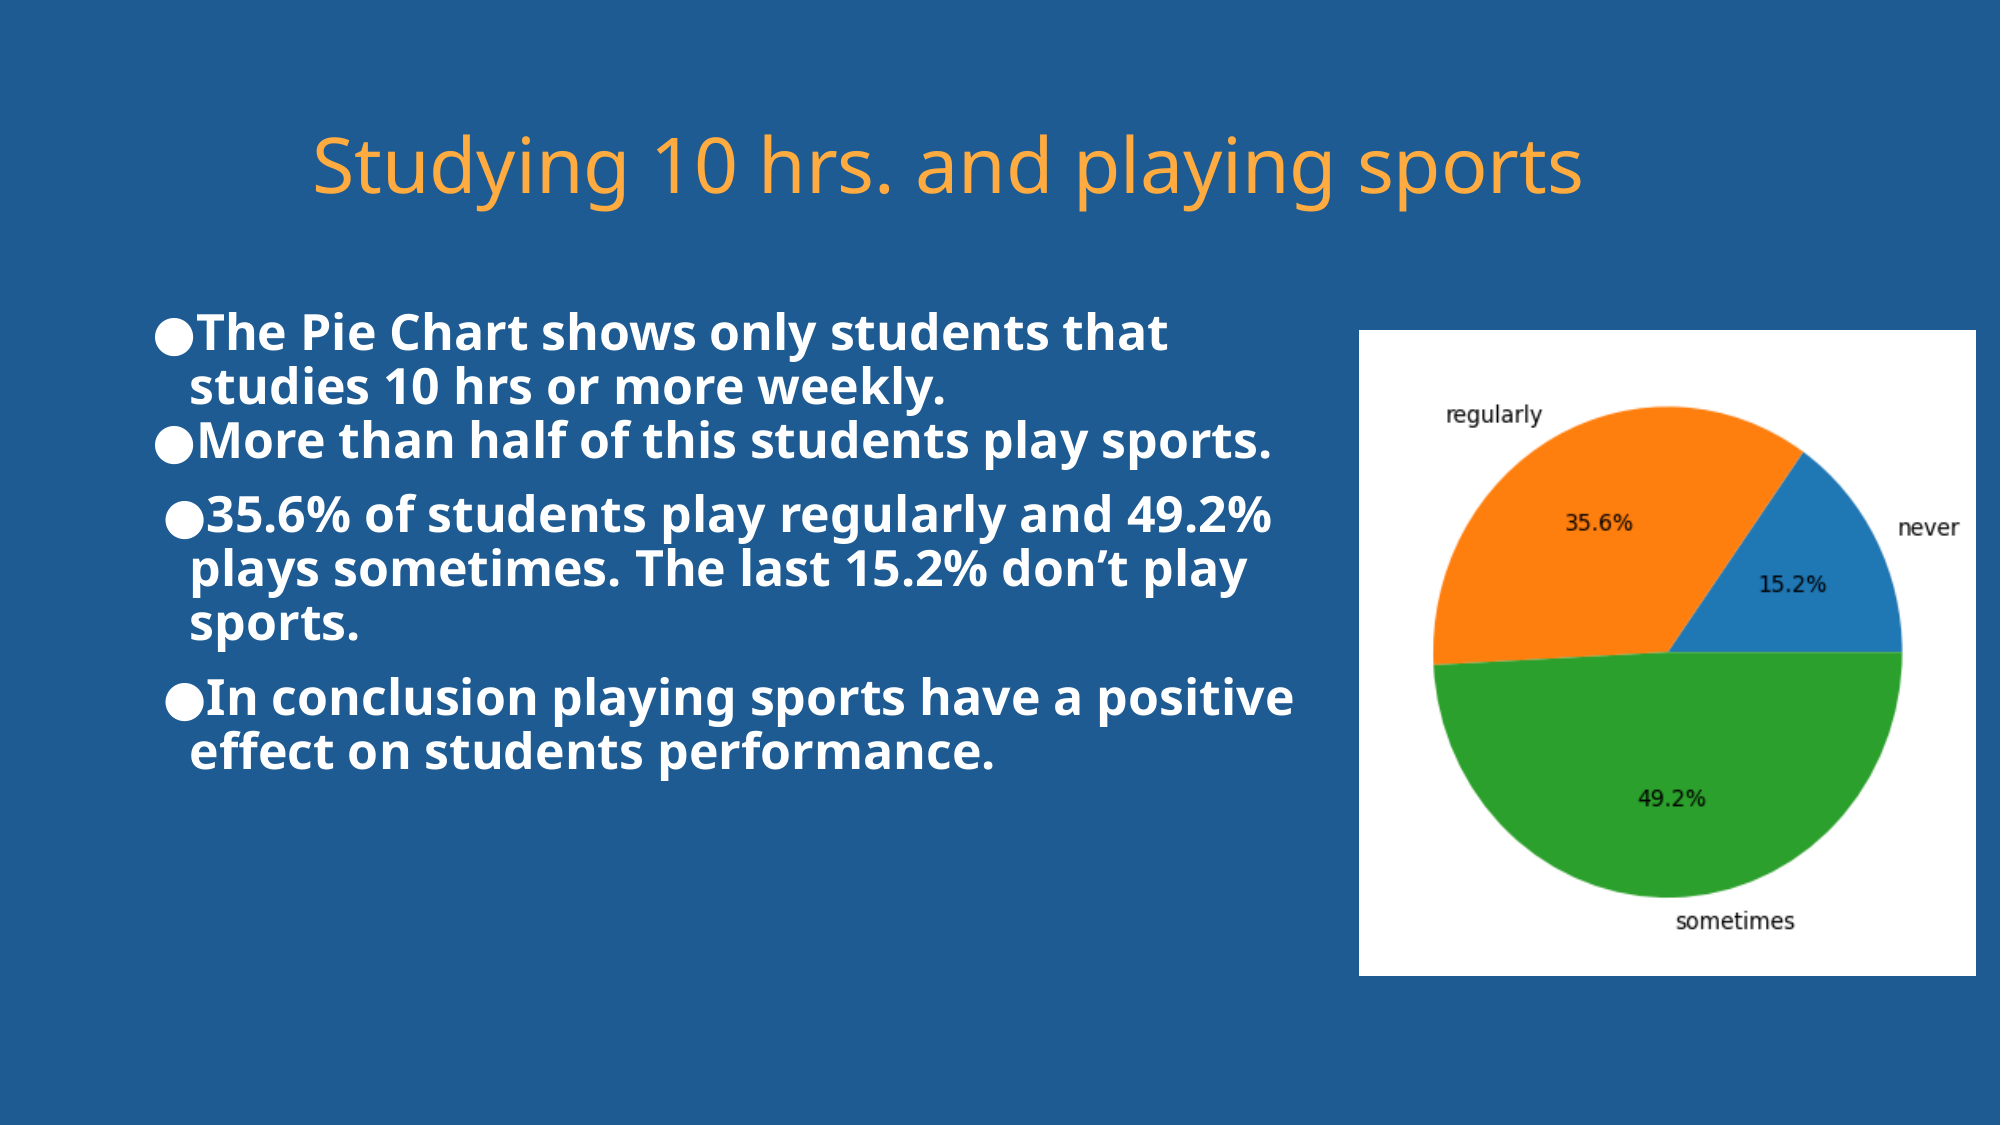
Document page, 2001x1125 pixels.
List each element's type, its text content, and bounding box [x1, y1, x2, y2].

list The Pie Chart shows only students that studies 10 hrs or more weekly. More than half of this students play sports. 35.6% of students play regularly and 49.2% plays sometimes. The last 15.2% don’t play sports. In conclusion playing sports have a positive effect on students performance. [137, 299, 1311, 1014]
picture [1359, 330, 1976, 976]
title Studying 10 hrs. and playing sports [137, 59, 1863, 278]
